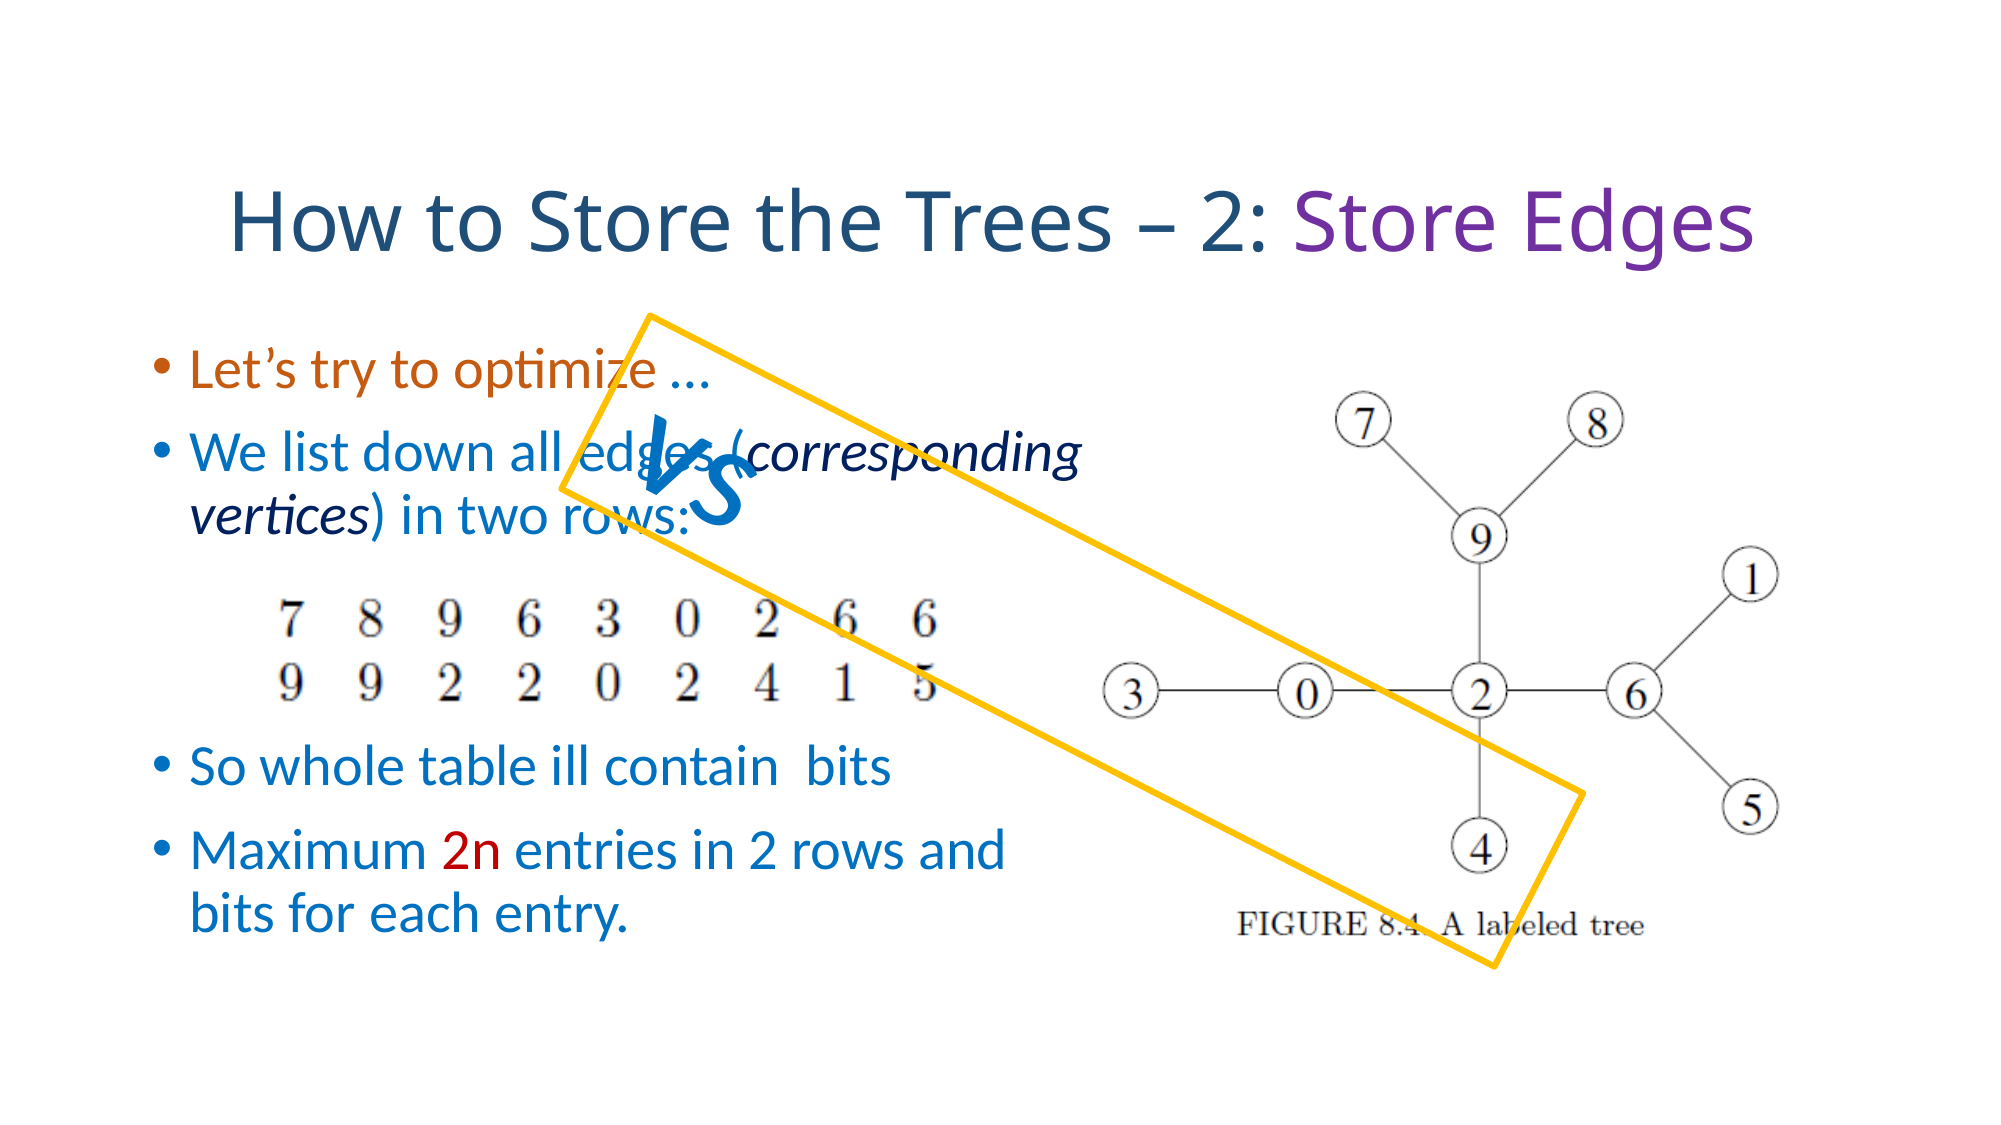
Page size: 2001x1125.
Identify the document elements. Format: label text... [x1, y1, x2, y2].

picture [254, 576, 955, 708]
picture [1090, 380, 1800, 951]
title How to Store the Trees – 2: Store Edges [212, 161, 1788, 288]
